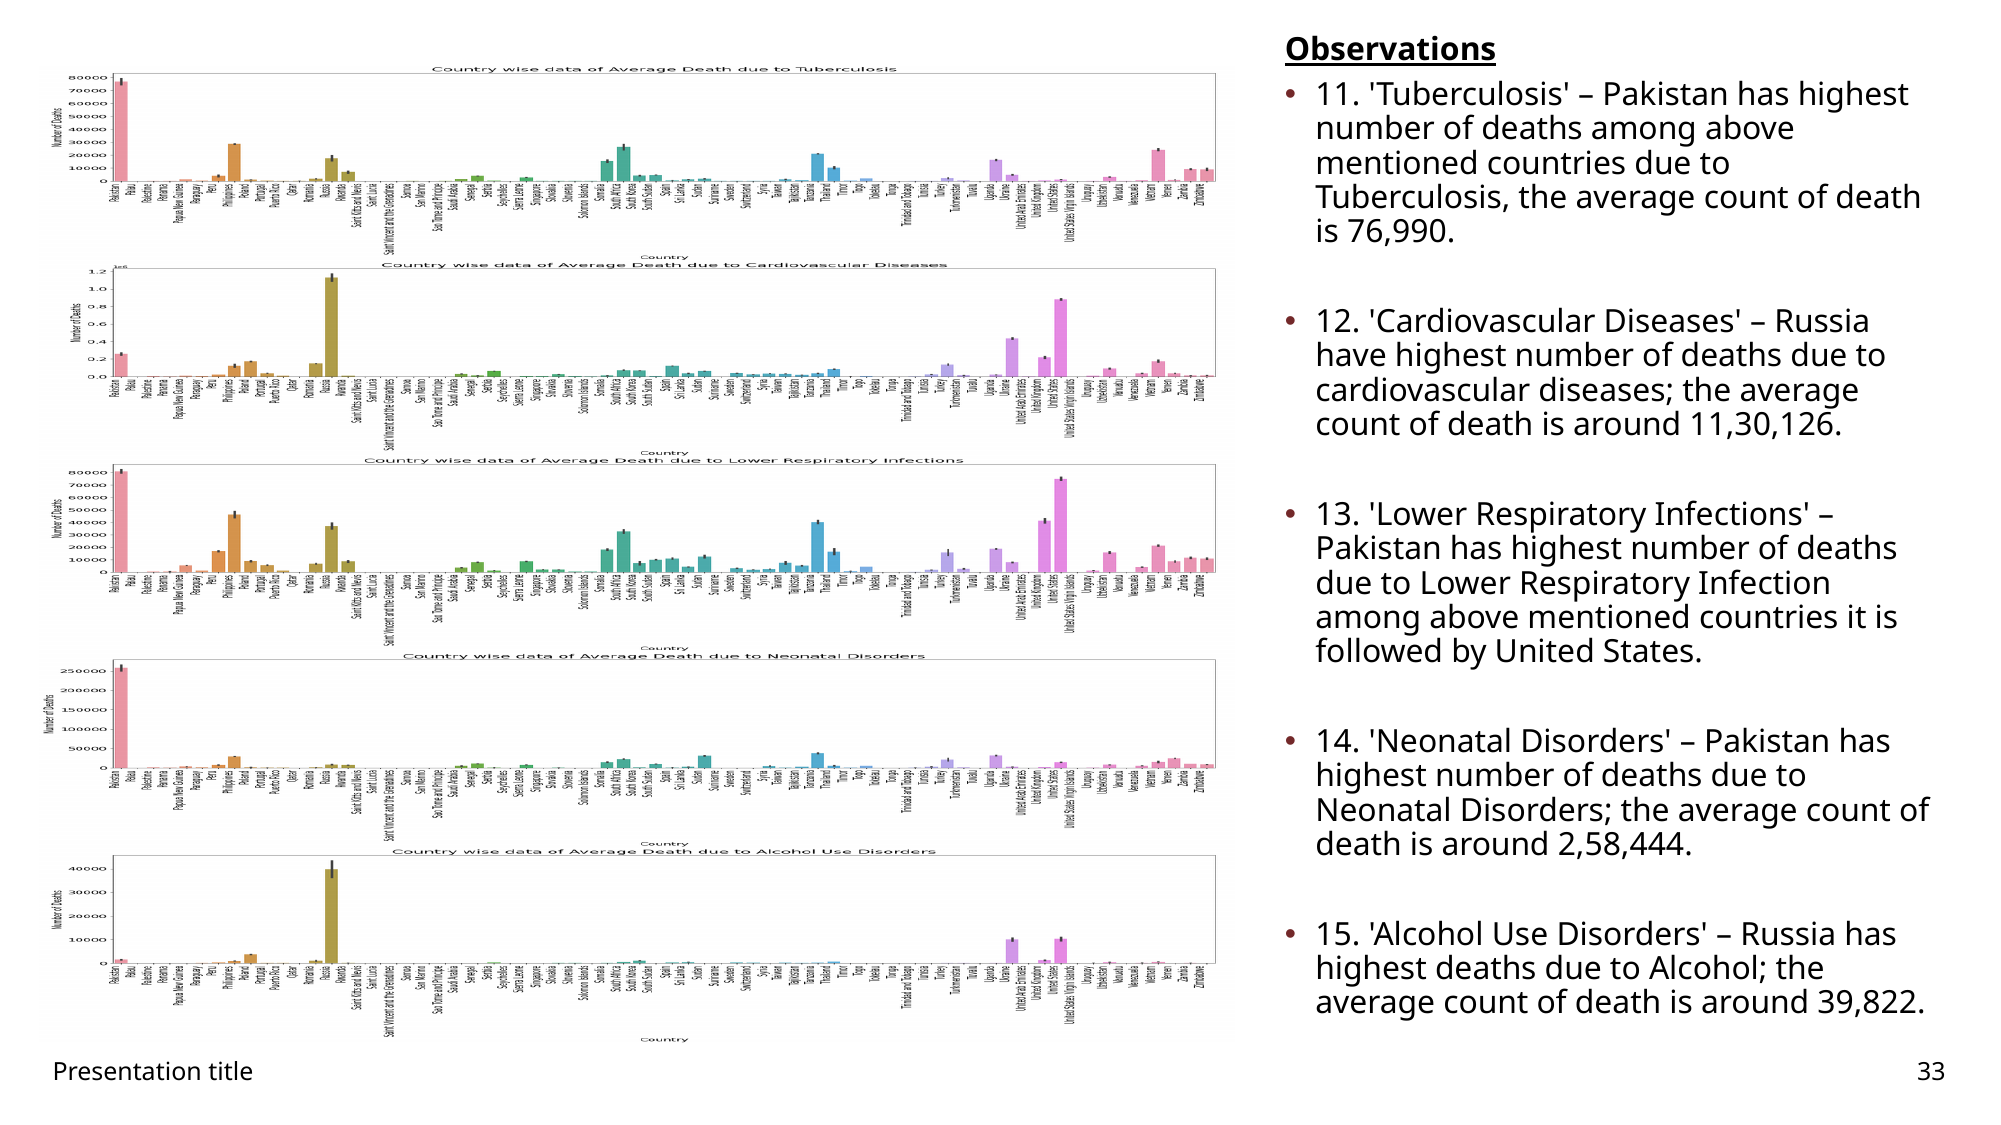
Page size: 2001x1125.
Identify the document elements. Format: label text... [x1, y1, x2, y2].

footer Presentation title [37, 1042, 713, 1103]
picture [39, 66, 1235, 1043]
text_box Observations 11. 'Tuberculosis' – Pakistan has highest number of deaths among above mentioned countries due to Tuberculosis, the average count of death is 76,990. 12. 'Cardiovascular Diseases' – Russia have highest number of deaths due to cardiovascular diseases; the average count of death is around 11,30,126. 13. 'Lower Respiratory Infections' – Pakistan has highest number of deaths due to Lower Respiratory Infection among above mentioned countries it is followed by United States. 14. 'Neonatal Disorders' – Pakistan has highest number of deaths due to Neonatal Disorders; the average count of death is around 2,58,444. 15. 'Alcohol Use Disorders' – Russia has highest deaths due to Alcohol; the average count of death is around 39,822. [1269, 25, 1945, 1055]
slide_number 33 [1510, 1042, 1961, 1103]
